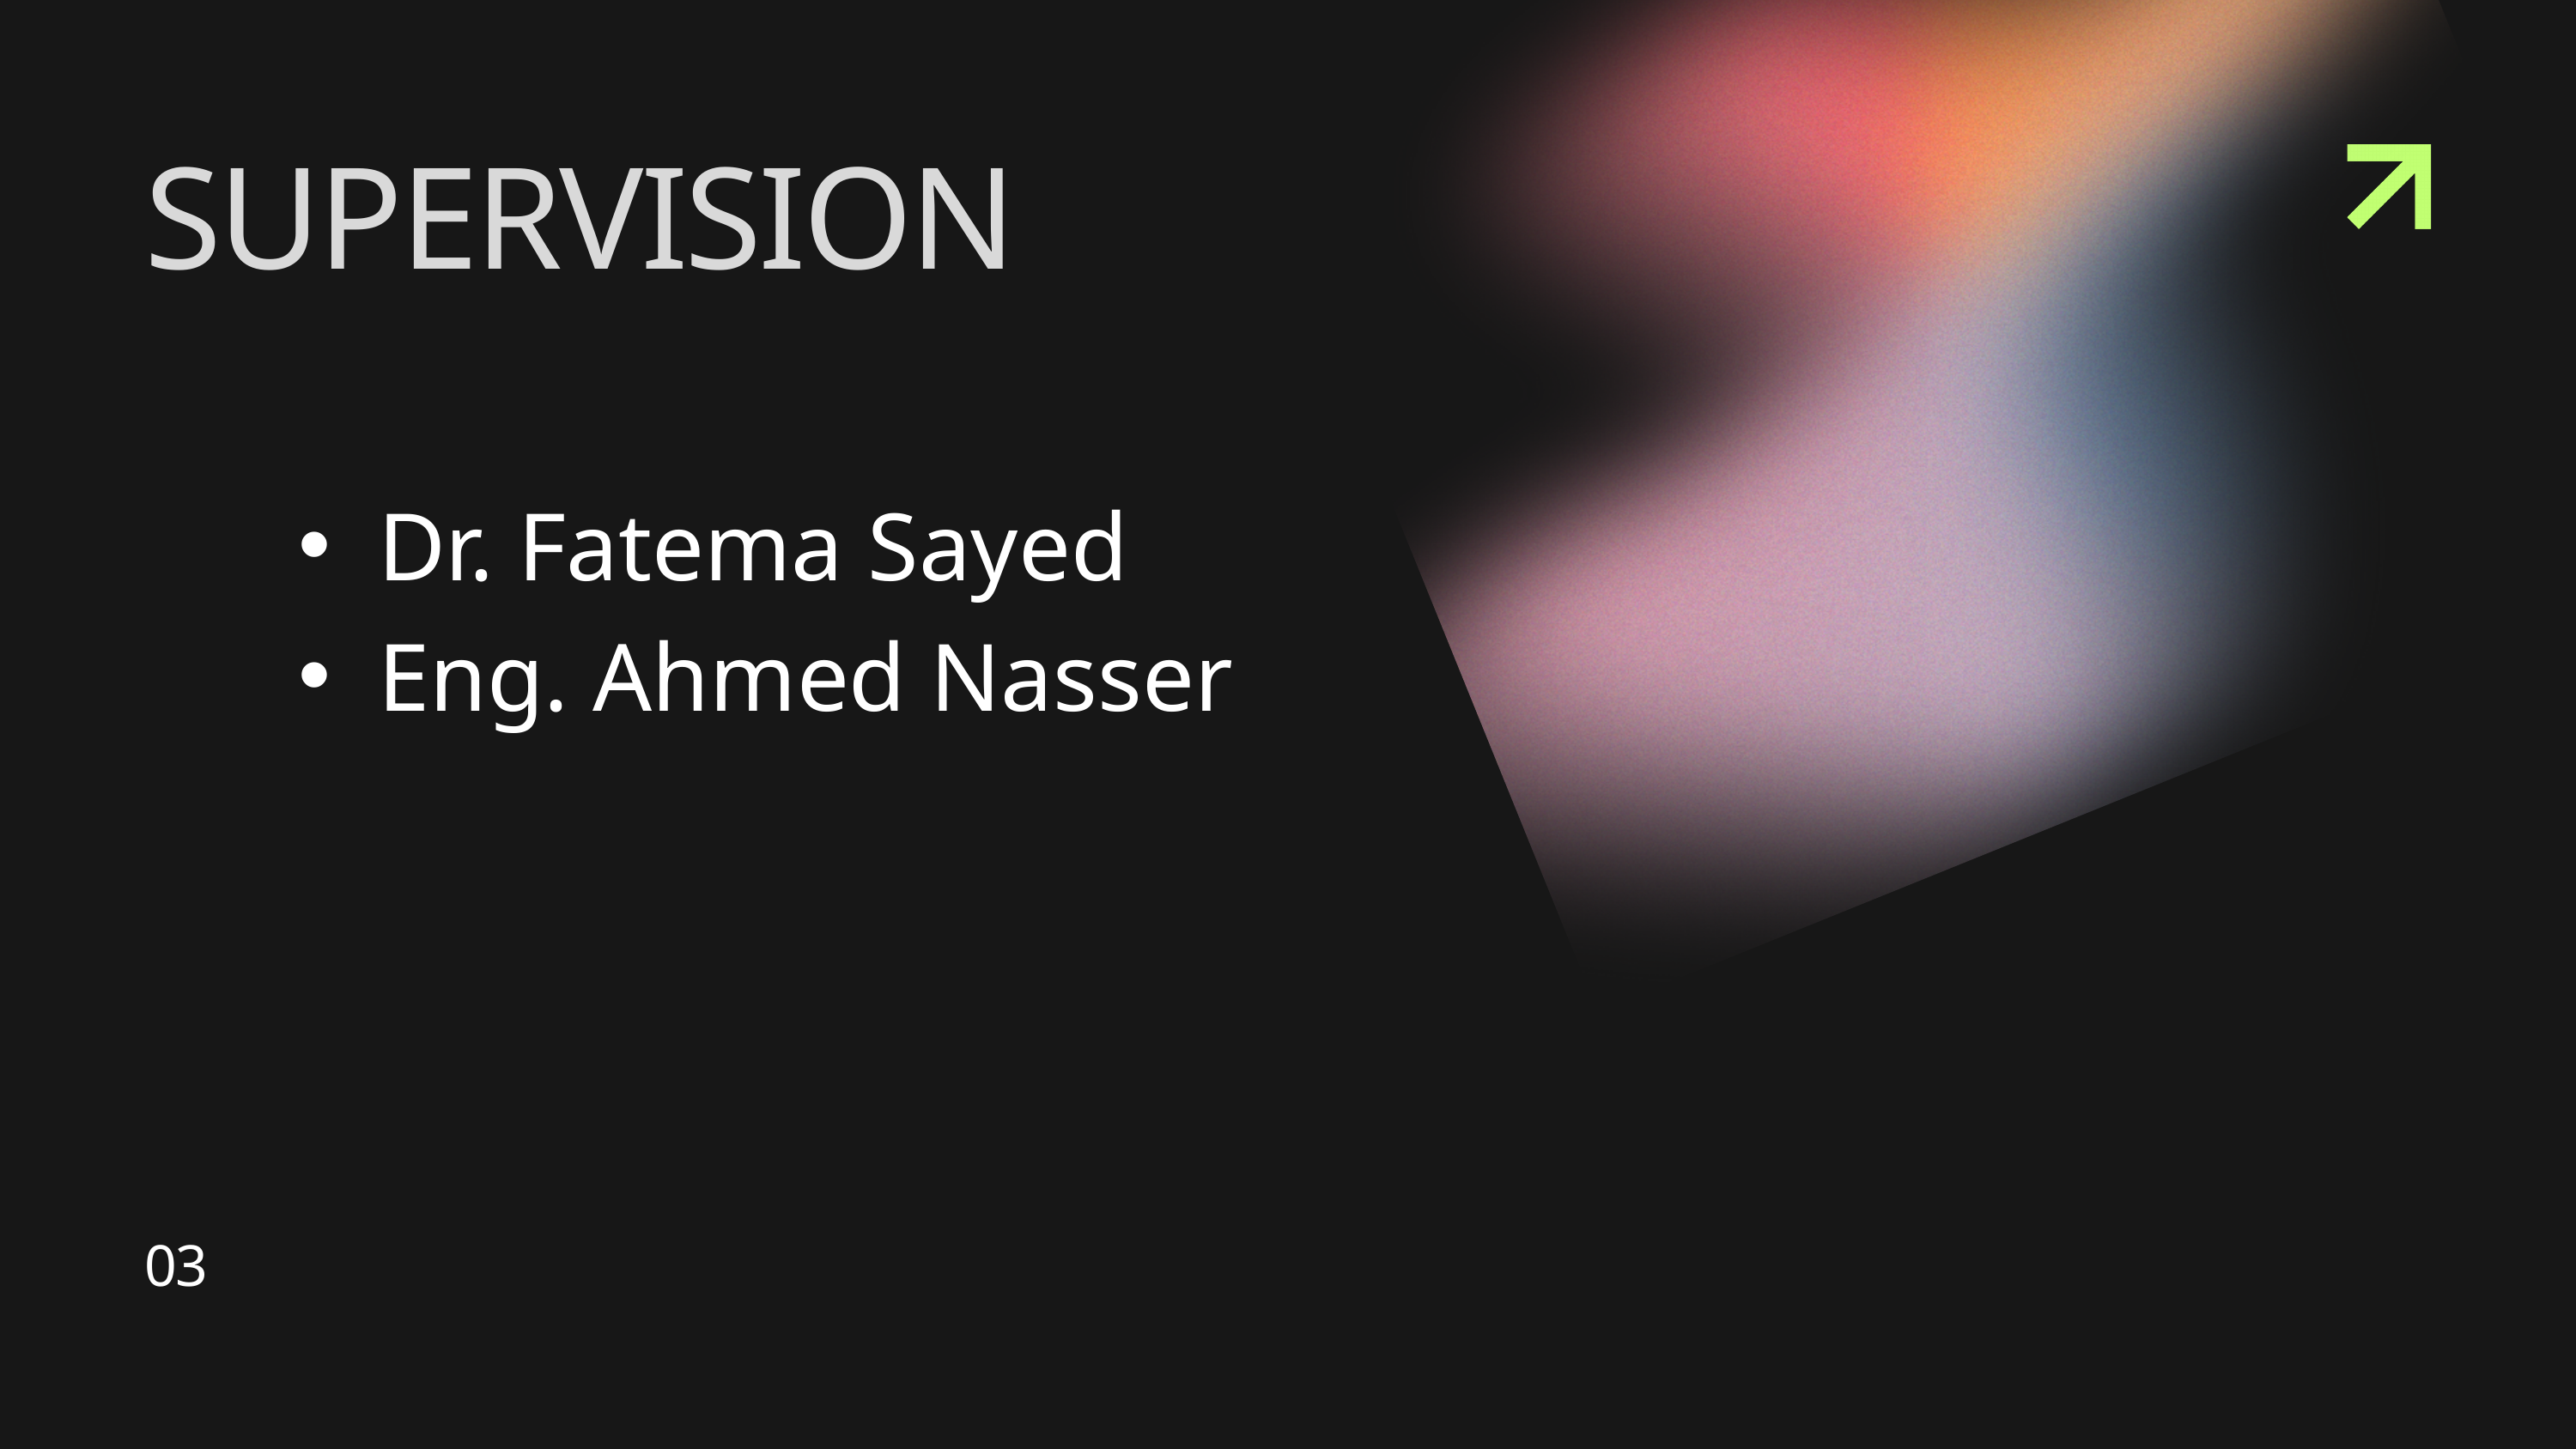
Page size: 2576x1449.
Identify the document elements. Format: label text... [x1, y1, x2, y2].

text_box SUPERVISION [144, 191, 1228, 298]
text_box Dr. Fatema Sayed Eng. Ahmed Nasser [219, 469, 2102, 730]
text_box [1188, 0, 2576, 1011]
text_box 03 [144, 1255, 220, 1298]
